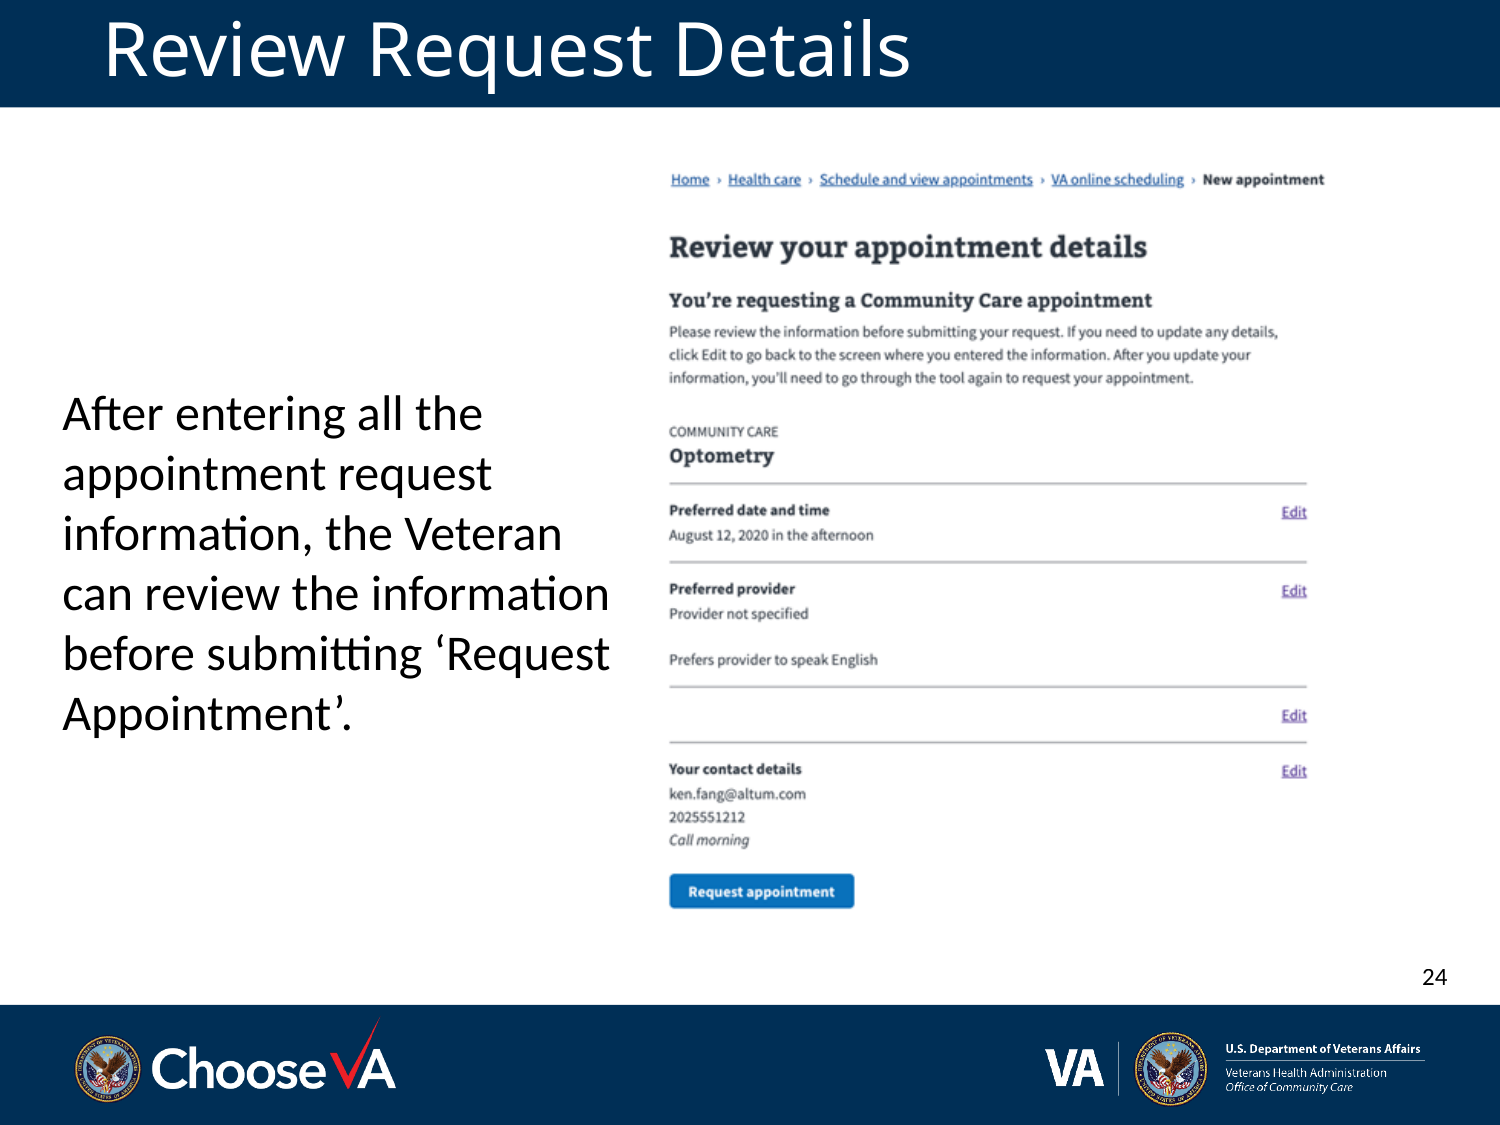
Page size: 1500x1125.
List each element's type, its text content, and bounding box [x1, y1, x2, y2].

picture [601, 156, 1463, 969]
text_box After entering all the appointment request information, the Veteran can review the information before submitting ‘Request Appointment’. [47, 373, 601, 748]
picture [74, 1015, 396, 1103]
title Review Request Details [87, 0, 1382, 108]
slide_number 24 [1381, 969, 1463, 1006]
picture [1045, 1028, 1425, 1109]
